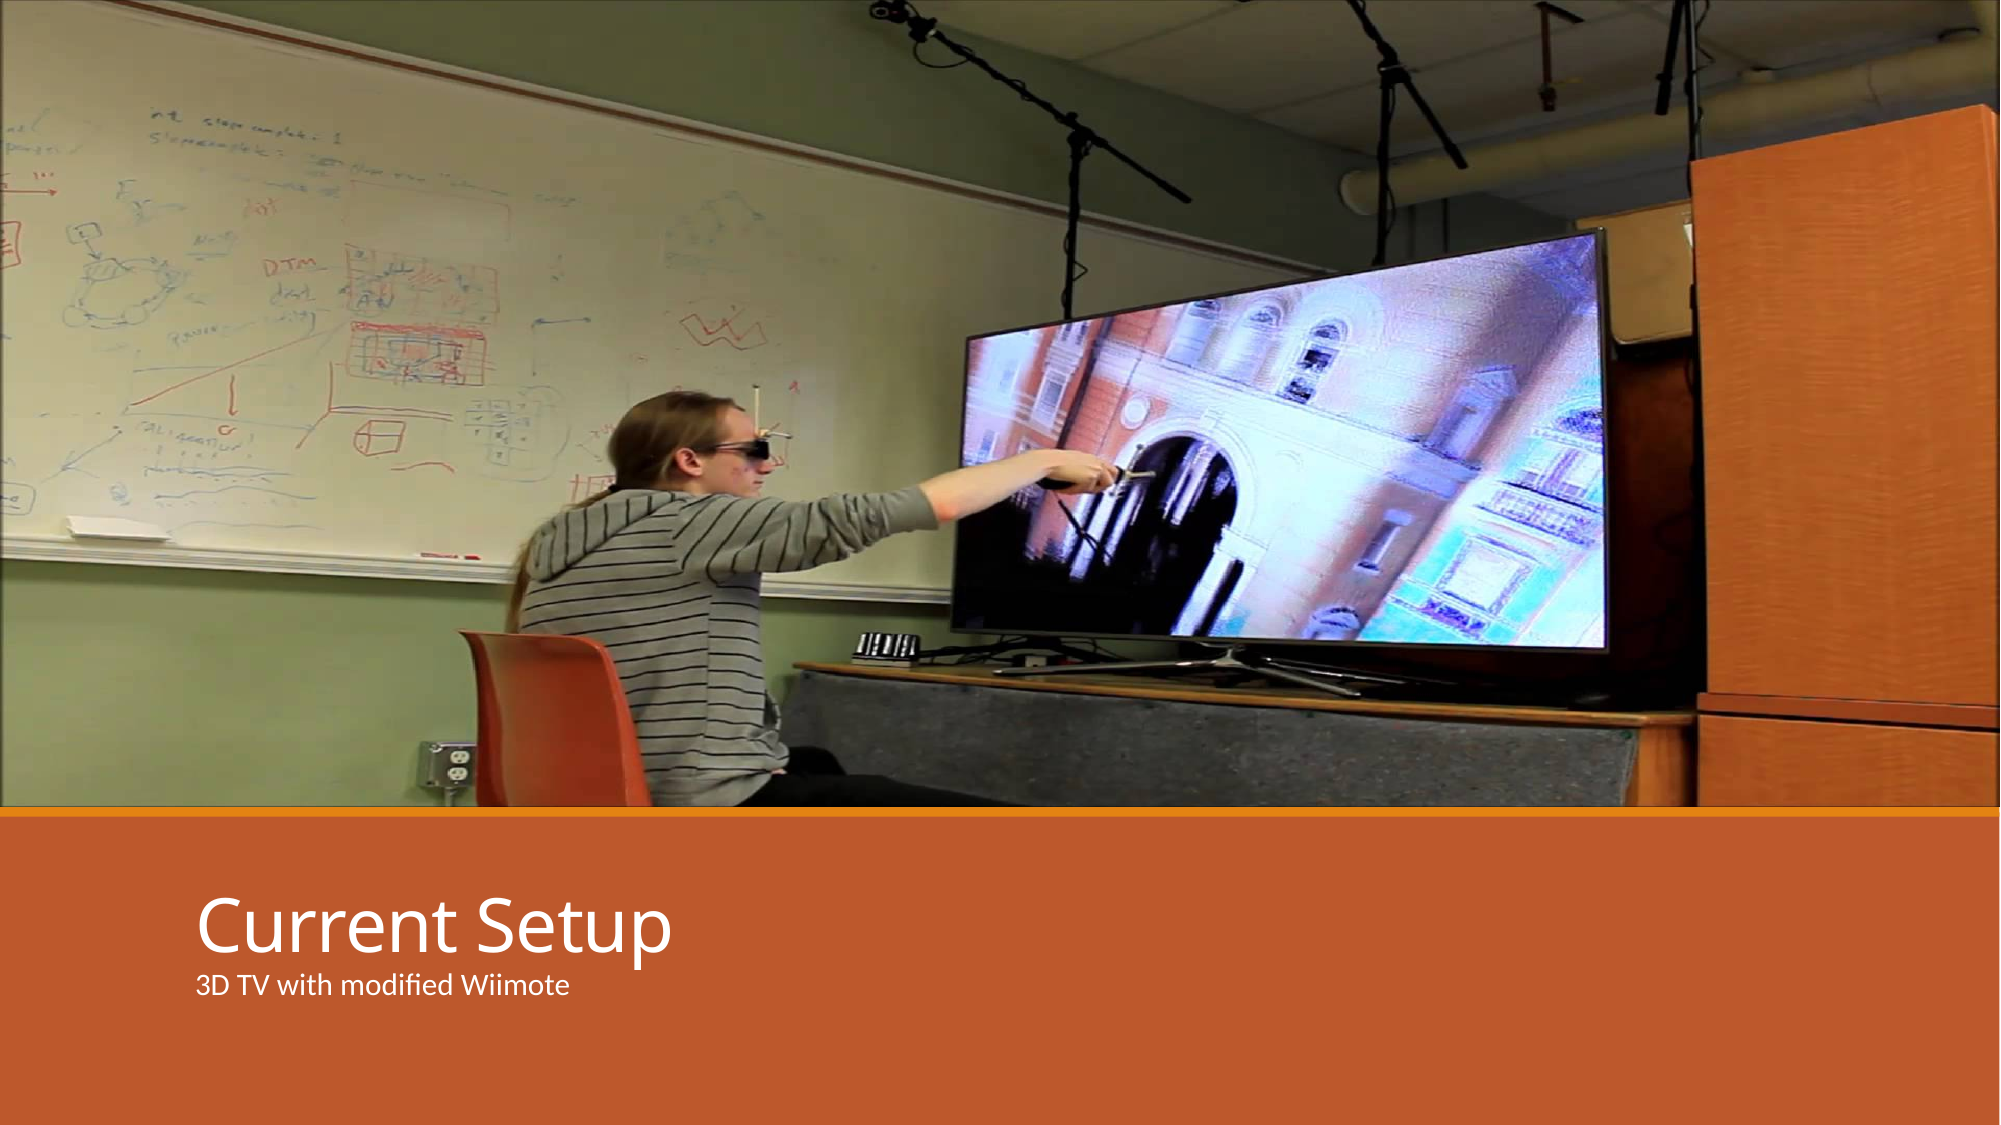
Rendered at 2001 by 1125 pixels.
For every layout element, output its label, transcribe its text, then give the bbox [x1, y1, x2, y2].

list 3D TV with modified Wiimote [180, 968, 1839, 1067]
picture [0, 0, 2000, 807]
title Current Setup [180, 832, 1839, 968]
